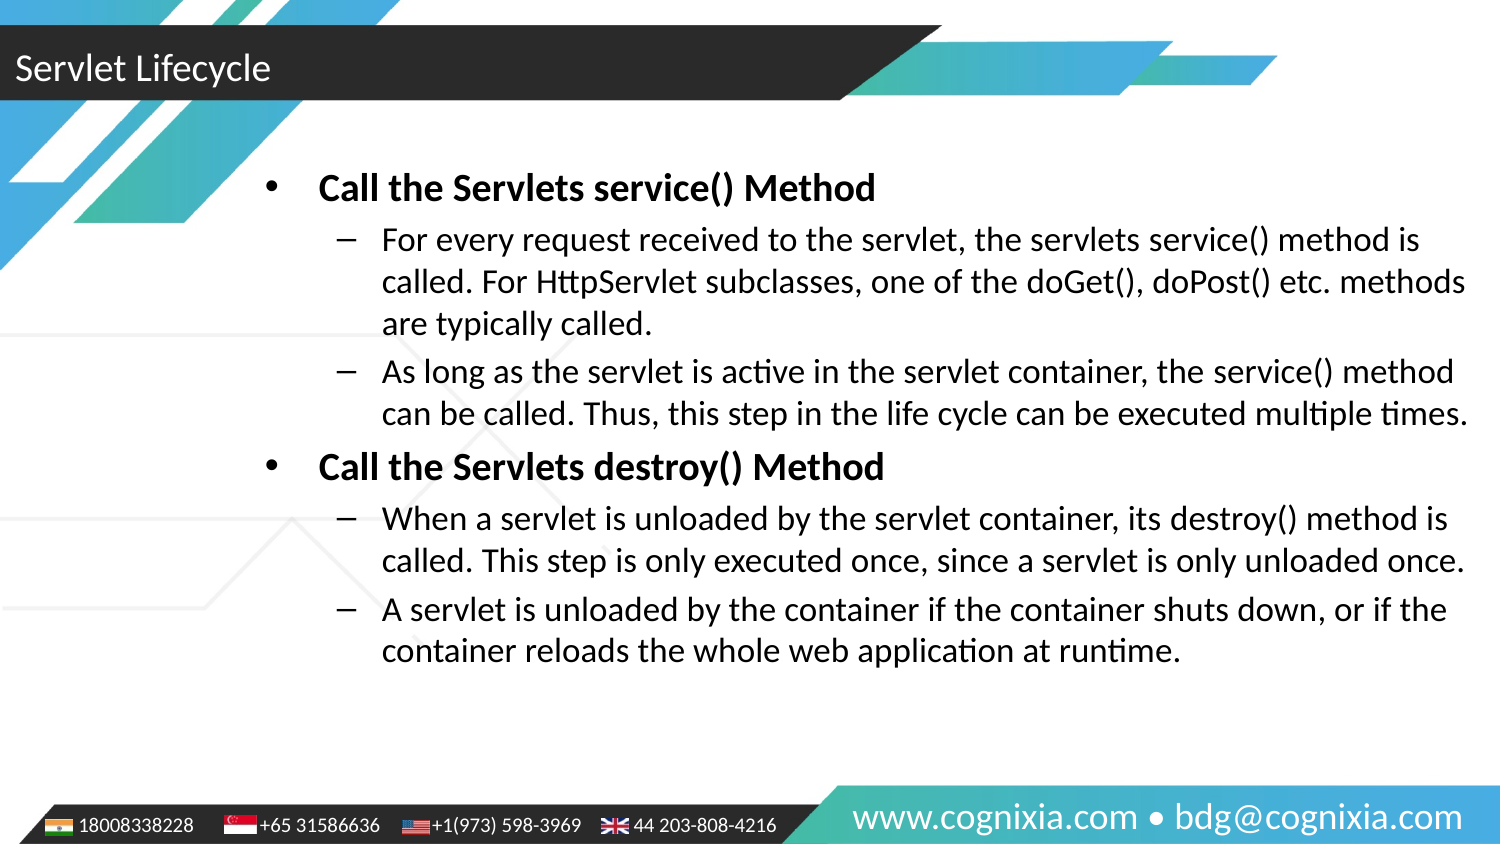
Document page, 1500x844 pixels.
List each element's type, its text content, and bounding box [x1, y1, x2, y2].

title Servlet Lifecycle [0, 33, 1216, 97]
picture [0, 0, 1500, 844]
list Call the Servlets service() Method For every request received to the servlet, the servlets service() method is called. For HttpServlet subclasses, one of the doGet(), doPost() etc. methods are typically called. As long as the servlet is active in the servlet container, the service() method can be called. Thus, this step in the life cycle can be executed multiple times. Call the Servlets destroy() Method When a servlet is unloaded by the servlet container, its destroy() method is called. This step is only executed once, since a servlet is only unloaded once. A servlet is unloaded by the container if the container shuts down, or if the container reloads the whole web application at runtime. [249, 153, 1488, 760]
